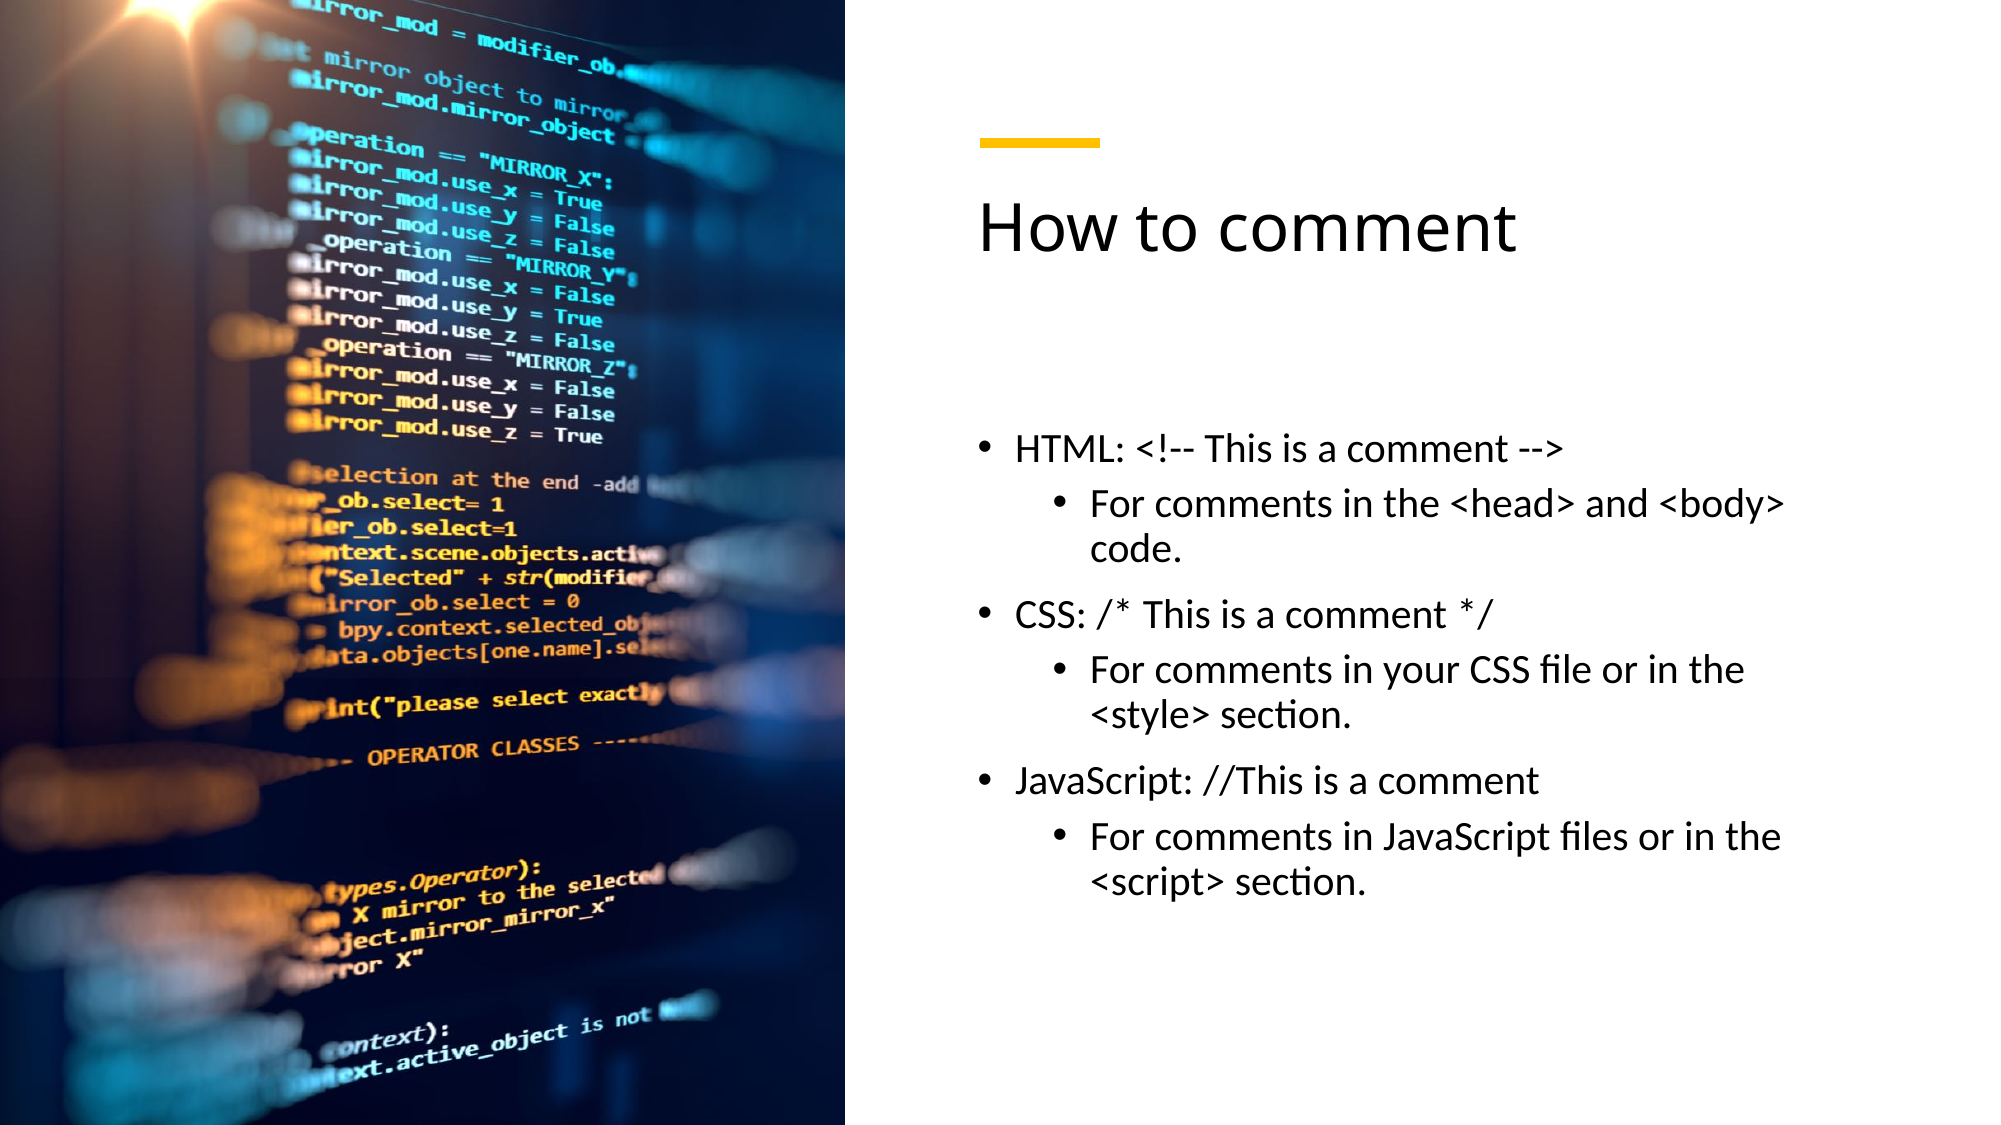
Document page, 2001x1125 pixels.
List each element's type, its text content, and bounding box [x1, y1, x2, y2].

picture [627, 69, 643, 78]
list HTML: <!-- This is a comment --> For comments in the <head> and <body> code. CSS: /* This is a comment */ For comments in your CSS file or in the <style> section. JavaScript: //This is a comment For comments in JavaScript files or in the <script> section. [962, 418, 1856, 1008]
title How to comment [962, 186, 1856, 417]
picture [0, 0, 845, 1125]
